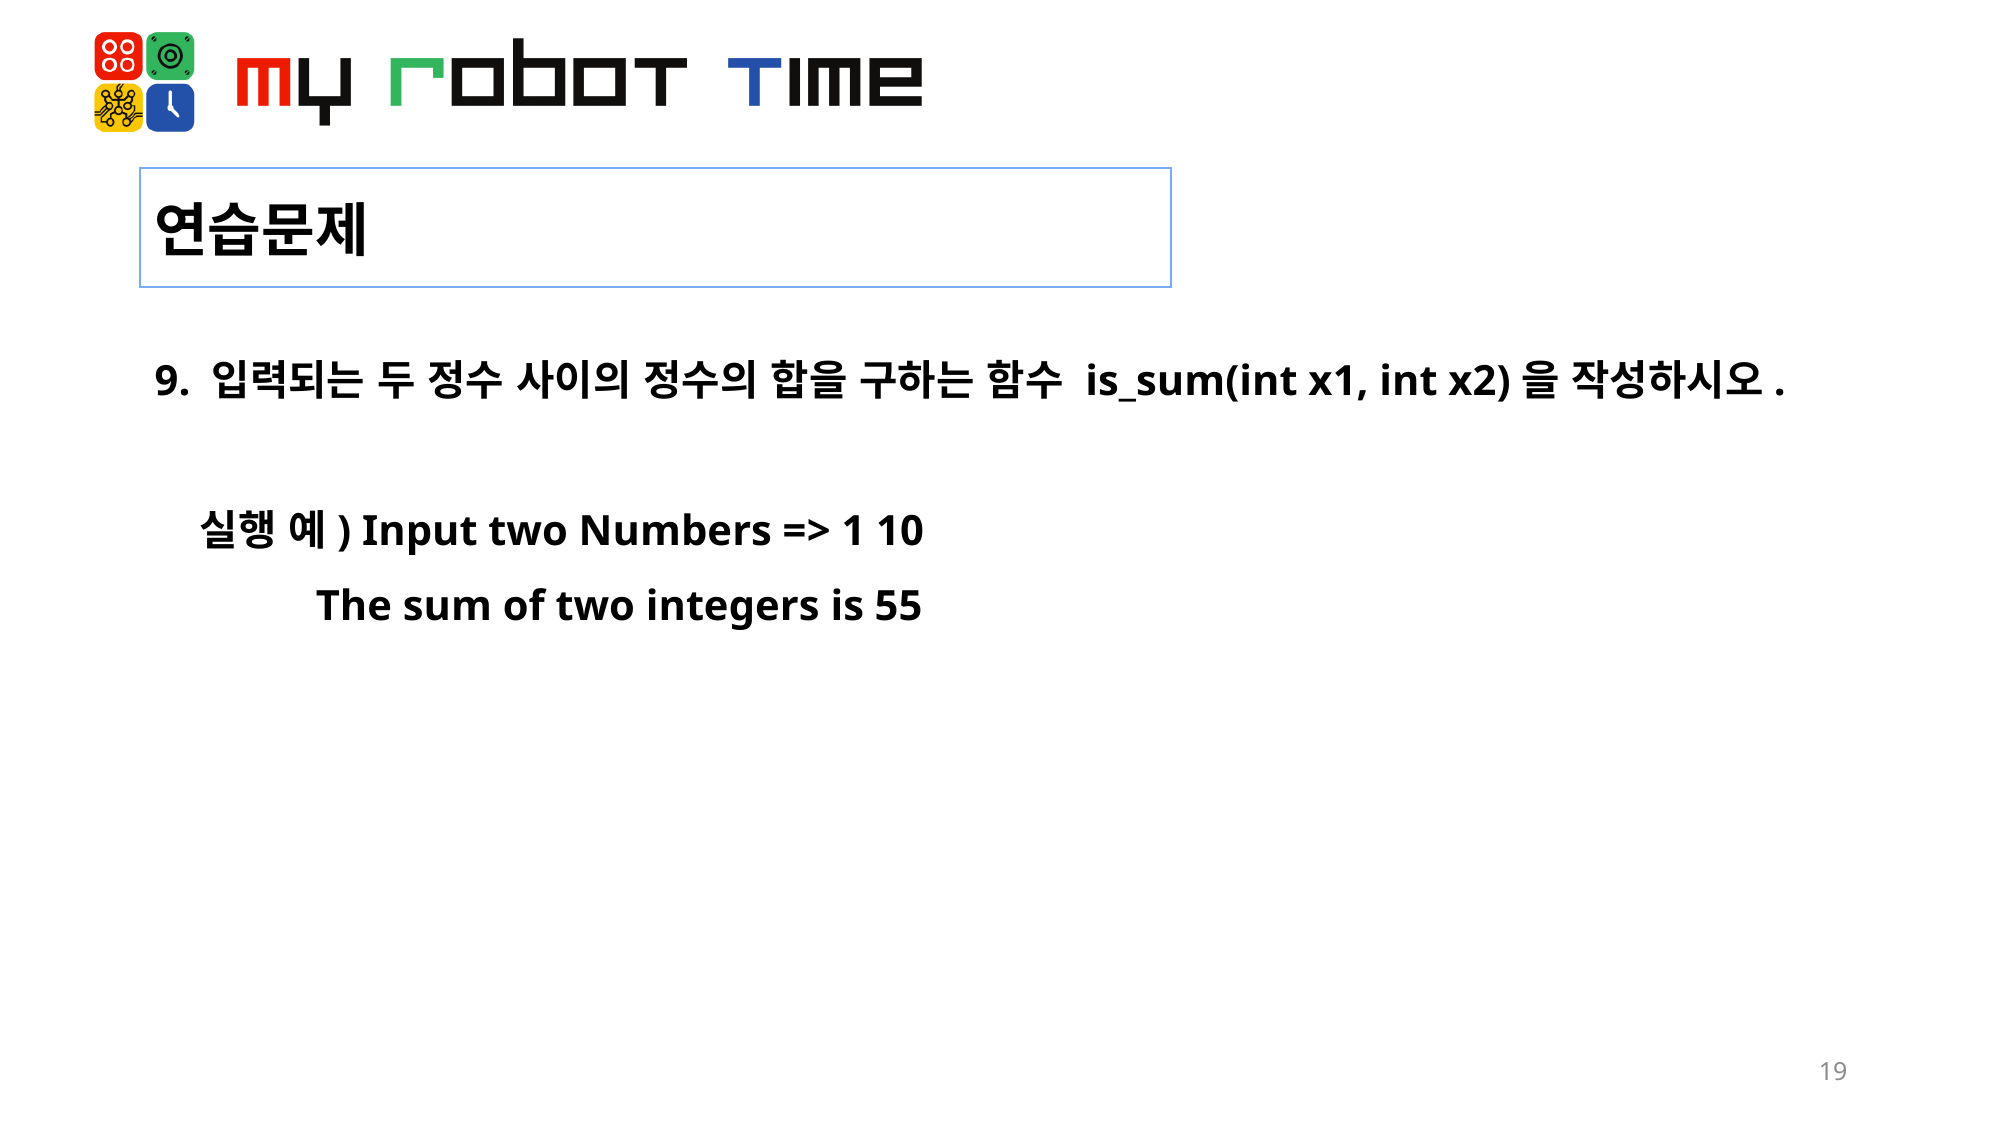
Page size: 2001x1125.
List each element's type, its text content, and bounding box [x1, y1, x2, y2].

picture [0, 0, 1016, 166]
text_box 9. 입력되는 두 정수 사이의 정수의 합을 구하는 함수 is_sum(int x1, int x2)을 작성하시오. 실행 예) Input two Numbers => 1 10 The sum of two integers is 55 [139, 321, 1867, 637]
slide_number 19 [1412, 1042, 1863, 1103]
text_box 연습문제 [139, 167, 1172, 288]
